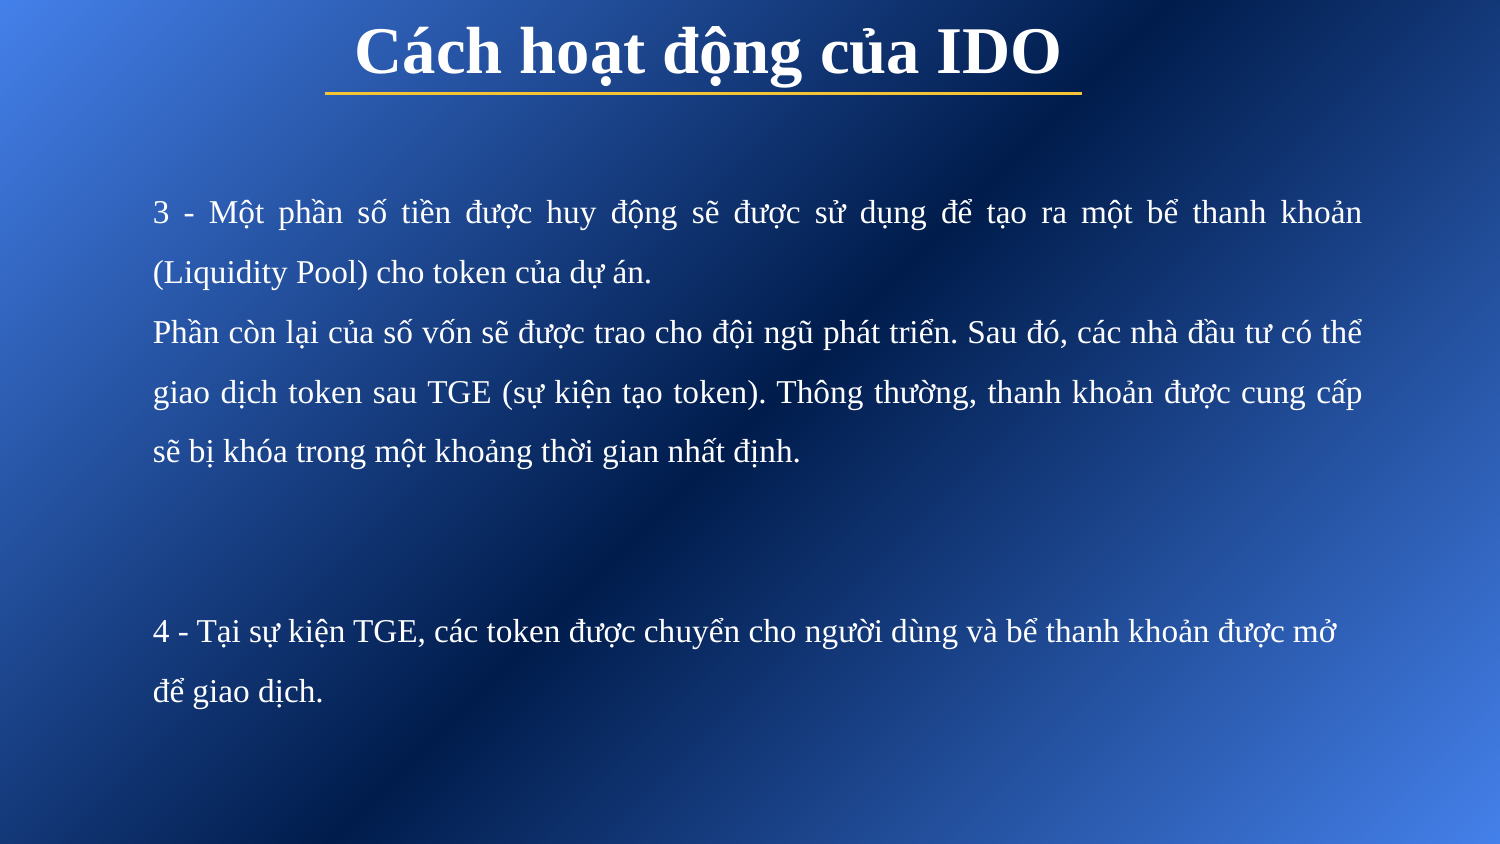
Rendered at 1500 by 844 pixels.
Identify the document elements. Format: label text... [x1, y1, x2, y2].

text_box Cách hoạt động của IDO [264, 0, 1165, 94]
text_box 3 - Một phần số tiền được huy động sẽ được sử dụng để tạo ra một bể thanh khoản (Liquidity Pool) cho token của dự án. Phần còn lại của số vốn sẽ được trao cho đội ngũ phát triển. Sau đó, các nhà đầu tư có thể giao dịch token sau TGE (sự kiện tạo token). Thông thường, thanh khoản được cung cấp sẽ bị khóa trong một khoảng thời gian nhất định. 4 - Tại sự kiện TGE, các token được chuyển cho người dùng và bể thanh khoản được mở để giao dịch. [138, 162, 1380, 844]
